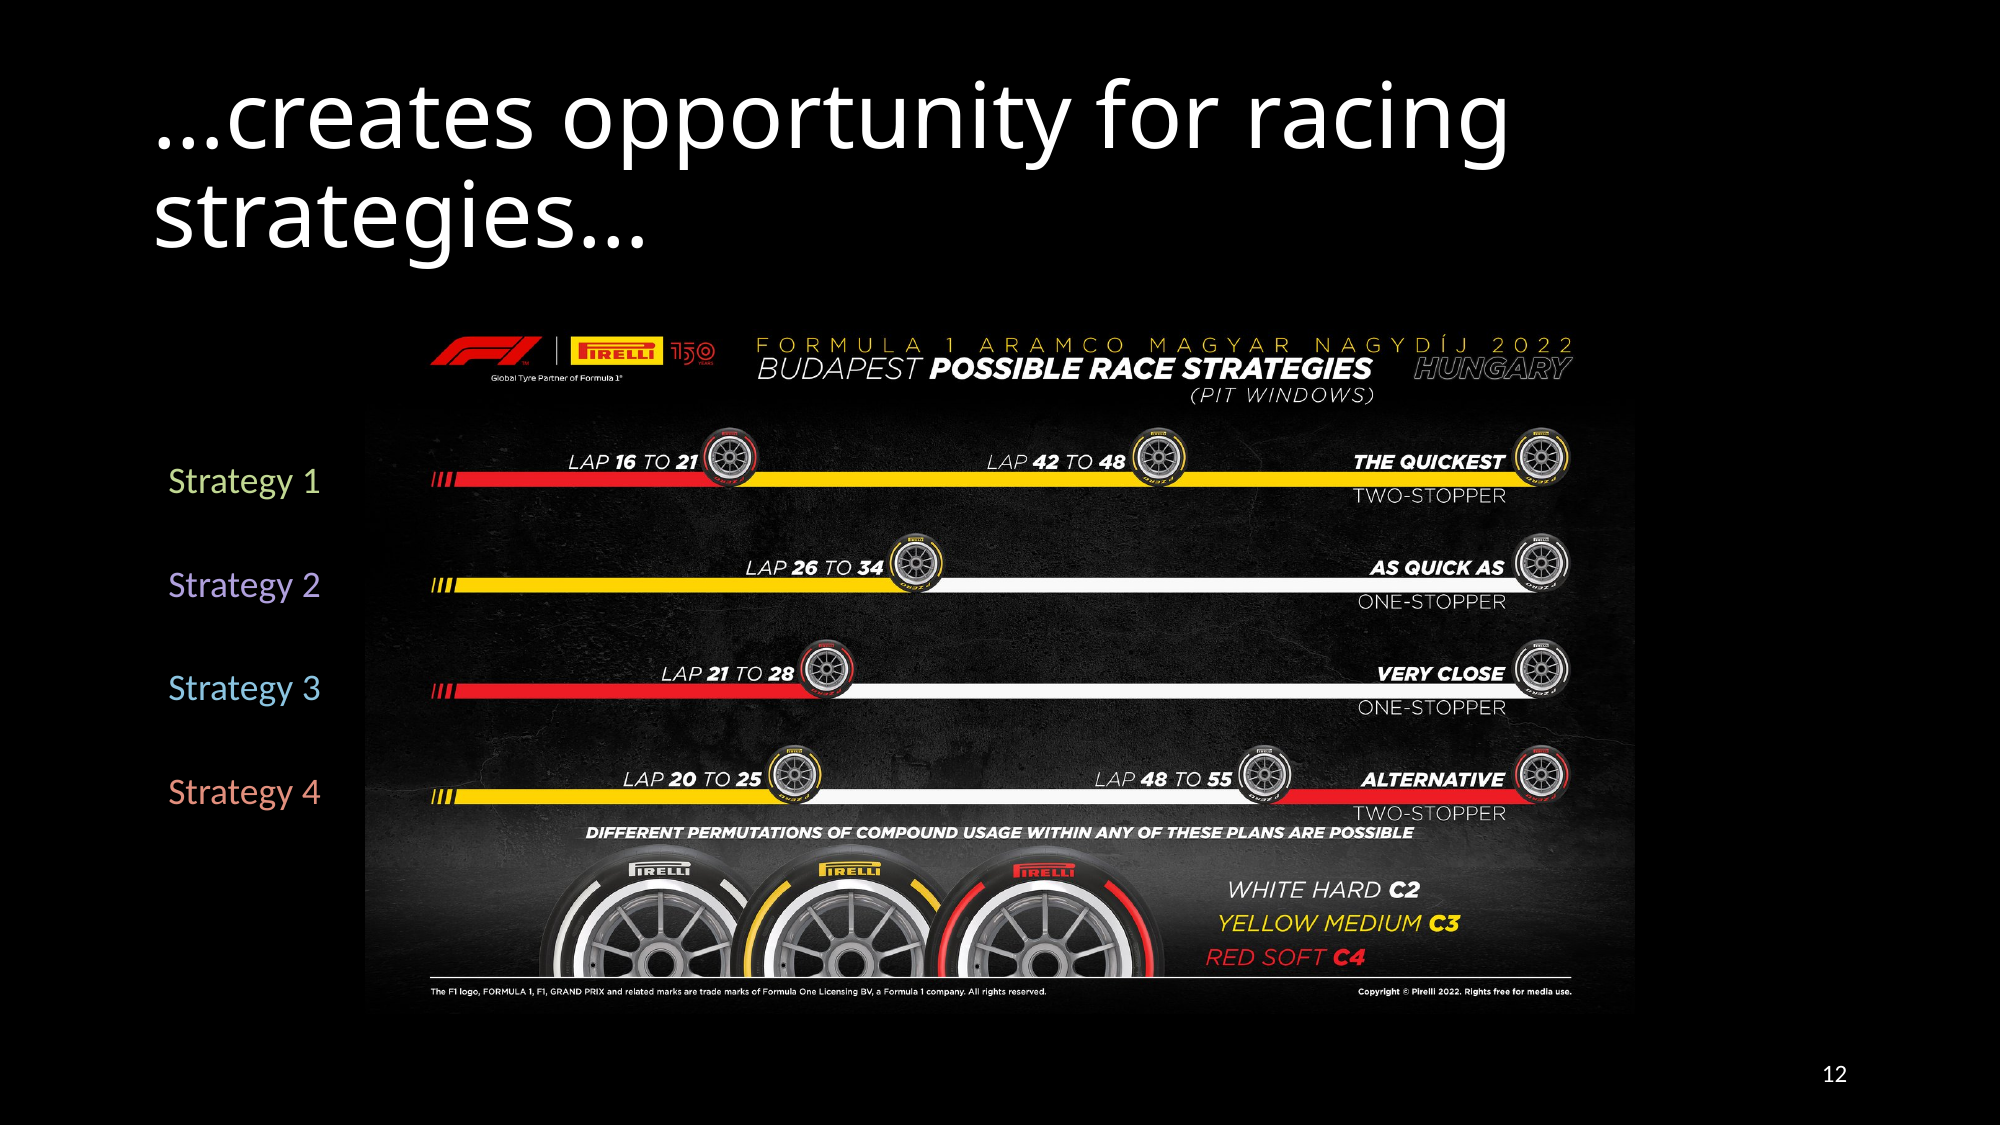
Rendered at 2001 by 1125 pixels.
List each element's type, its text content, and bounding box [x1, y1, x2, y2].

title …creates opportunity for racing strategies… [137, 59, 1863, 278]
text_box Strategy 4 [153, 760, 337, 820]
slide_number 12 [1412, 1042, 1863, 1103]
text_box Strategy 2 [153, 552, 337, 613]
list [365, 299, 1635, 1014]
text_box Strategy 1 [153, 448, 337, 509]
text_box Strategy 3 [153, 655, 337, 716]
